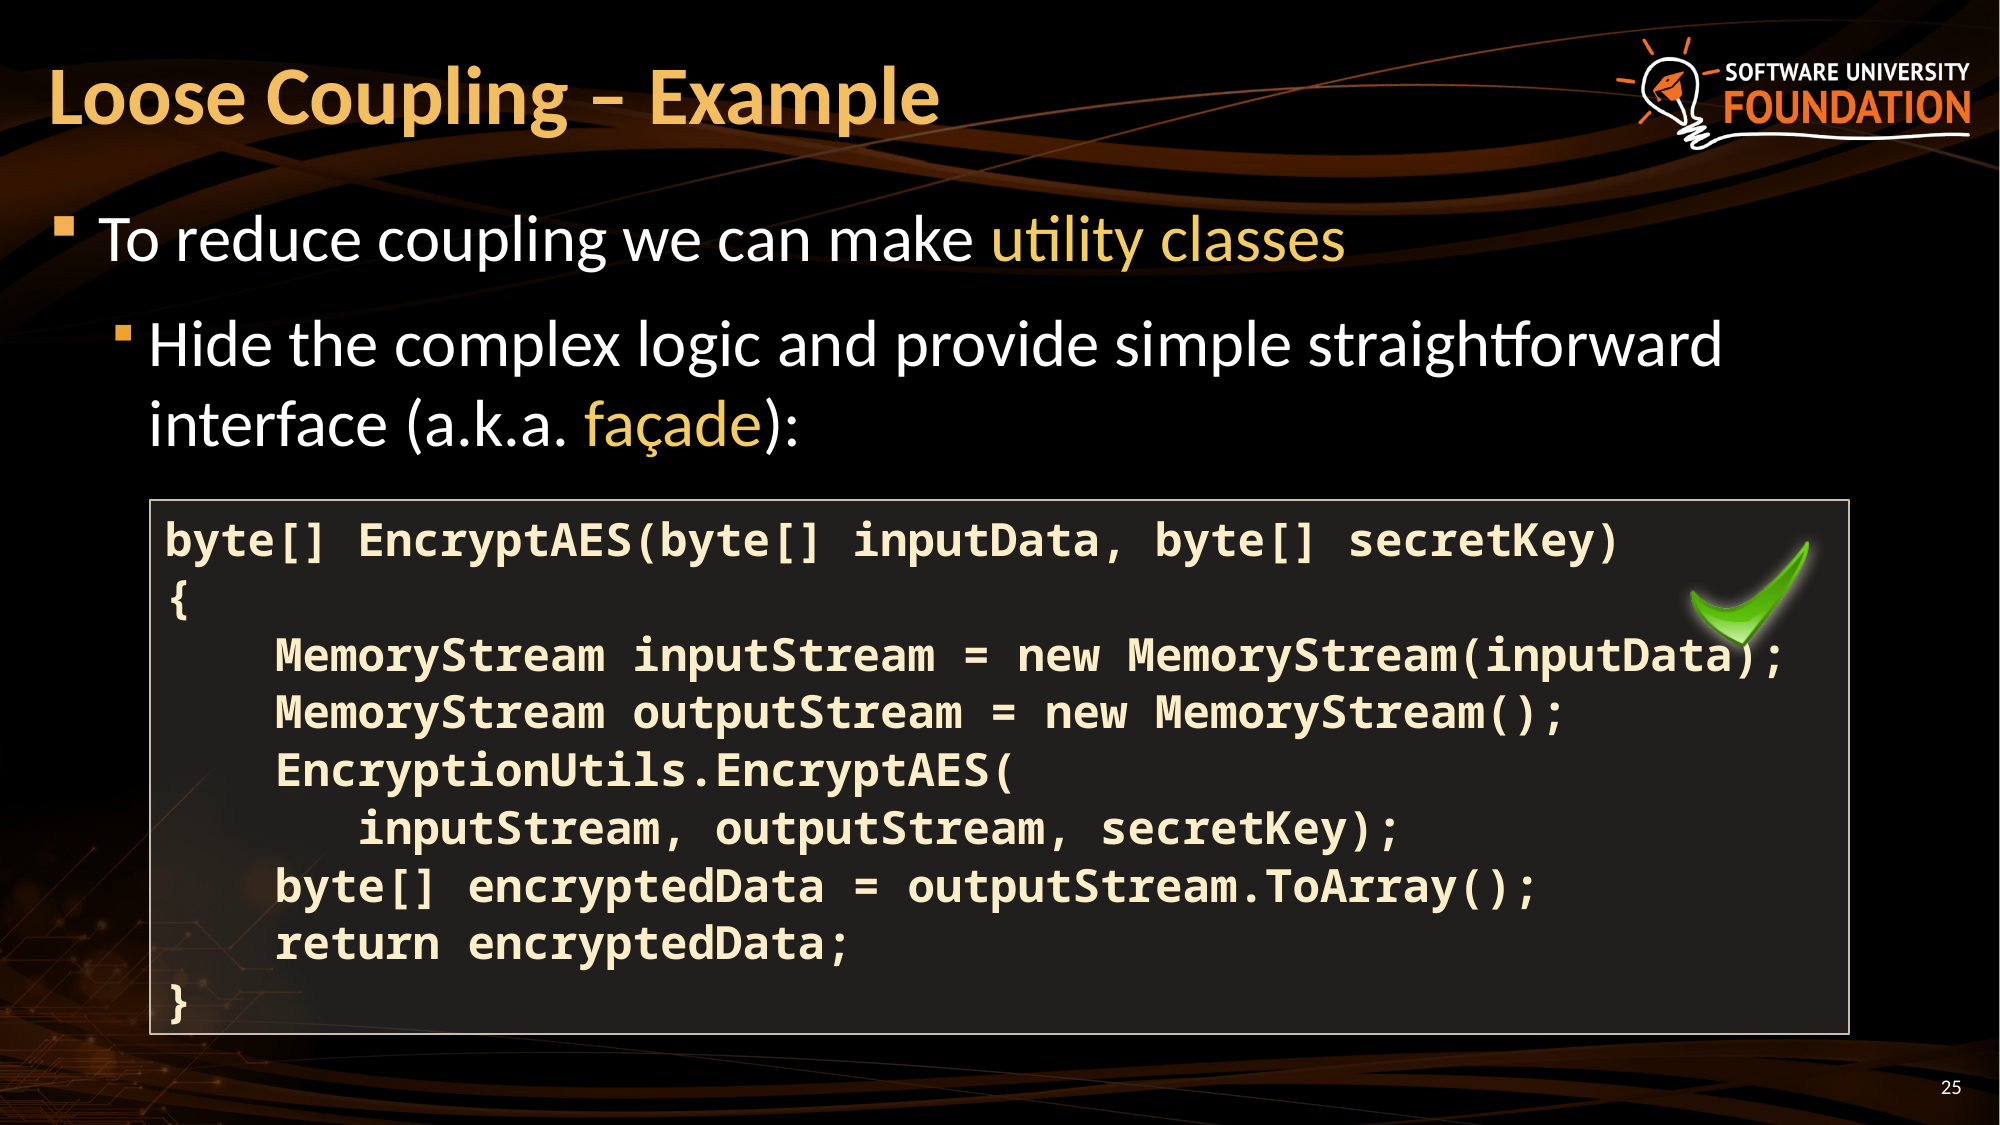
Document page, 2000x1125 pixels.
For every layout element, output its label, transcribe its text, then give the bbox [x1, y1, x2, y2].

title Loose Coupling – Example [30, 6, 1602, 189]
picture [0, 0, 2000, 1125]
text_box byte[] EncryptAES(byte[] inputData, byte[] secretKey) { MemoryStream inputStream = new MemoryStream(inputData); MemoryStream outputStream = new MemoryStream(); EncryptionUtils.EncryptAES( inputStream, outputStream, secretKey); byte[] encryptedData = outputStream.ToArray(); return encryptedData; } [150, 500, 1850, 1034]
slide_number 39 [1666, 517, 1826, 675]
list To reduce coupling we can make utility classes Hide the complex logic and provide simple straightforward interface (a.k.a. façade): [31, 188, 1968, 1103]
